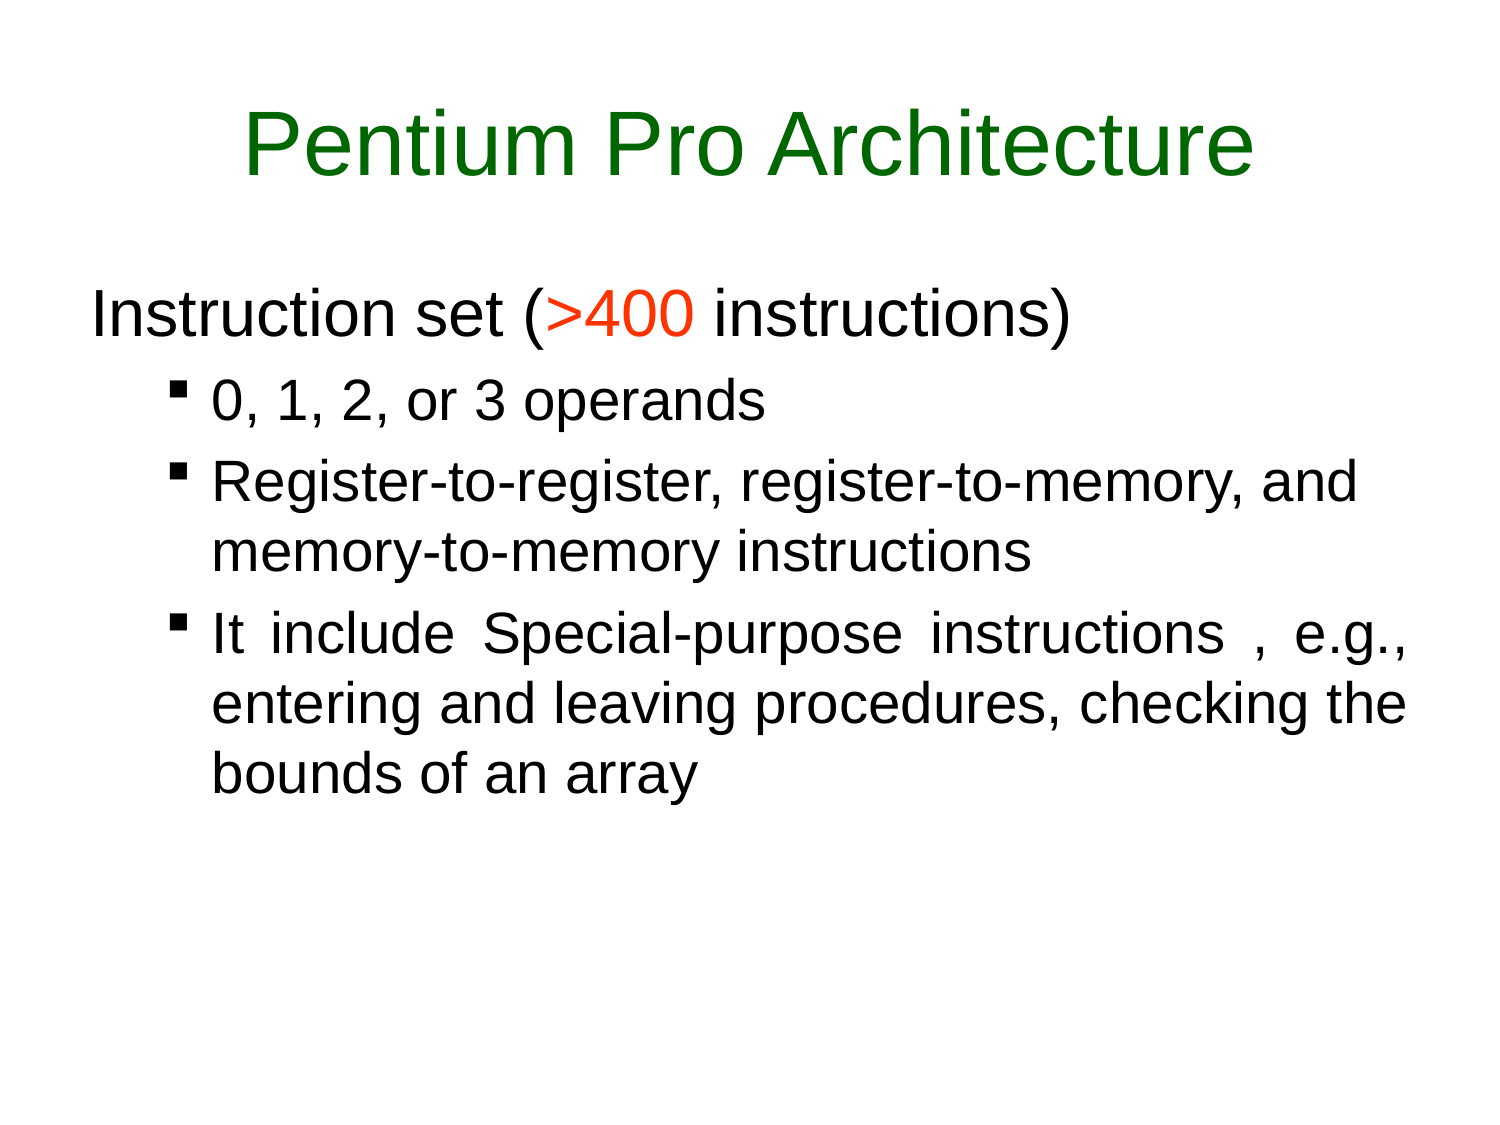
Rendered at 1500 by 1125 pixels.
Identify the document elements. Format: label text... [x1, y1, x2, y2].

list Instruction set (>400 instructions) 0, 1, 2, or 3 operands Register-to-register, register-to-memory, and memory-to-memory instructions It include Special-purpose instructions , e.g., entering and leaving procedures, checking the bounds of an array [74, 262, 1426, 1006]
title Pentium Pro Architecture [74, 44, 1426, 233]
